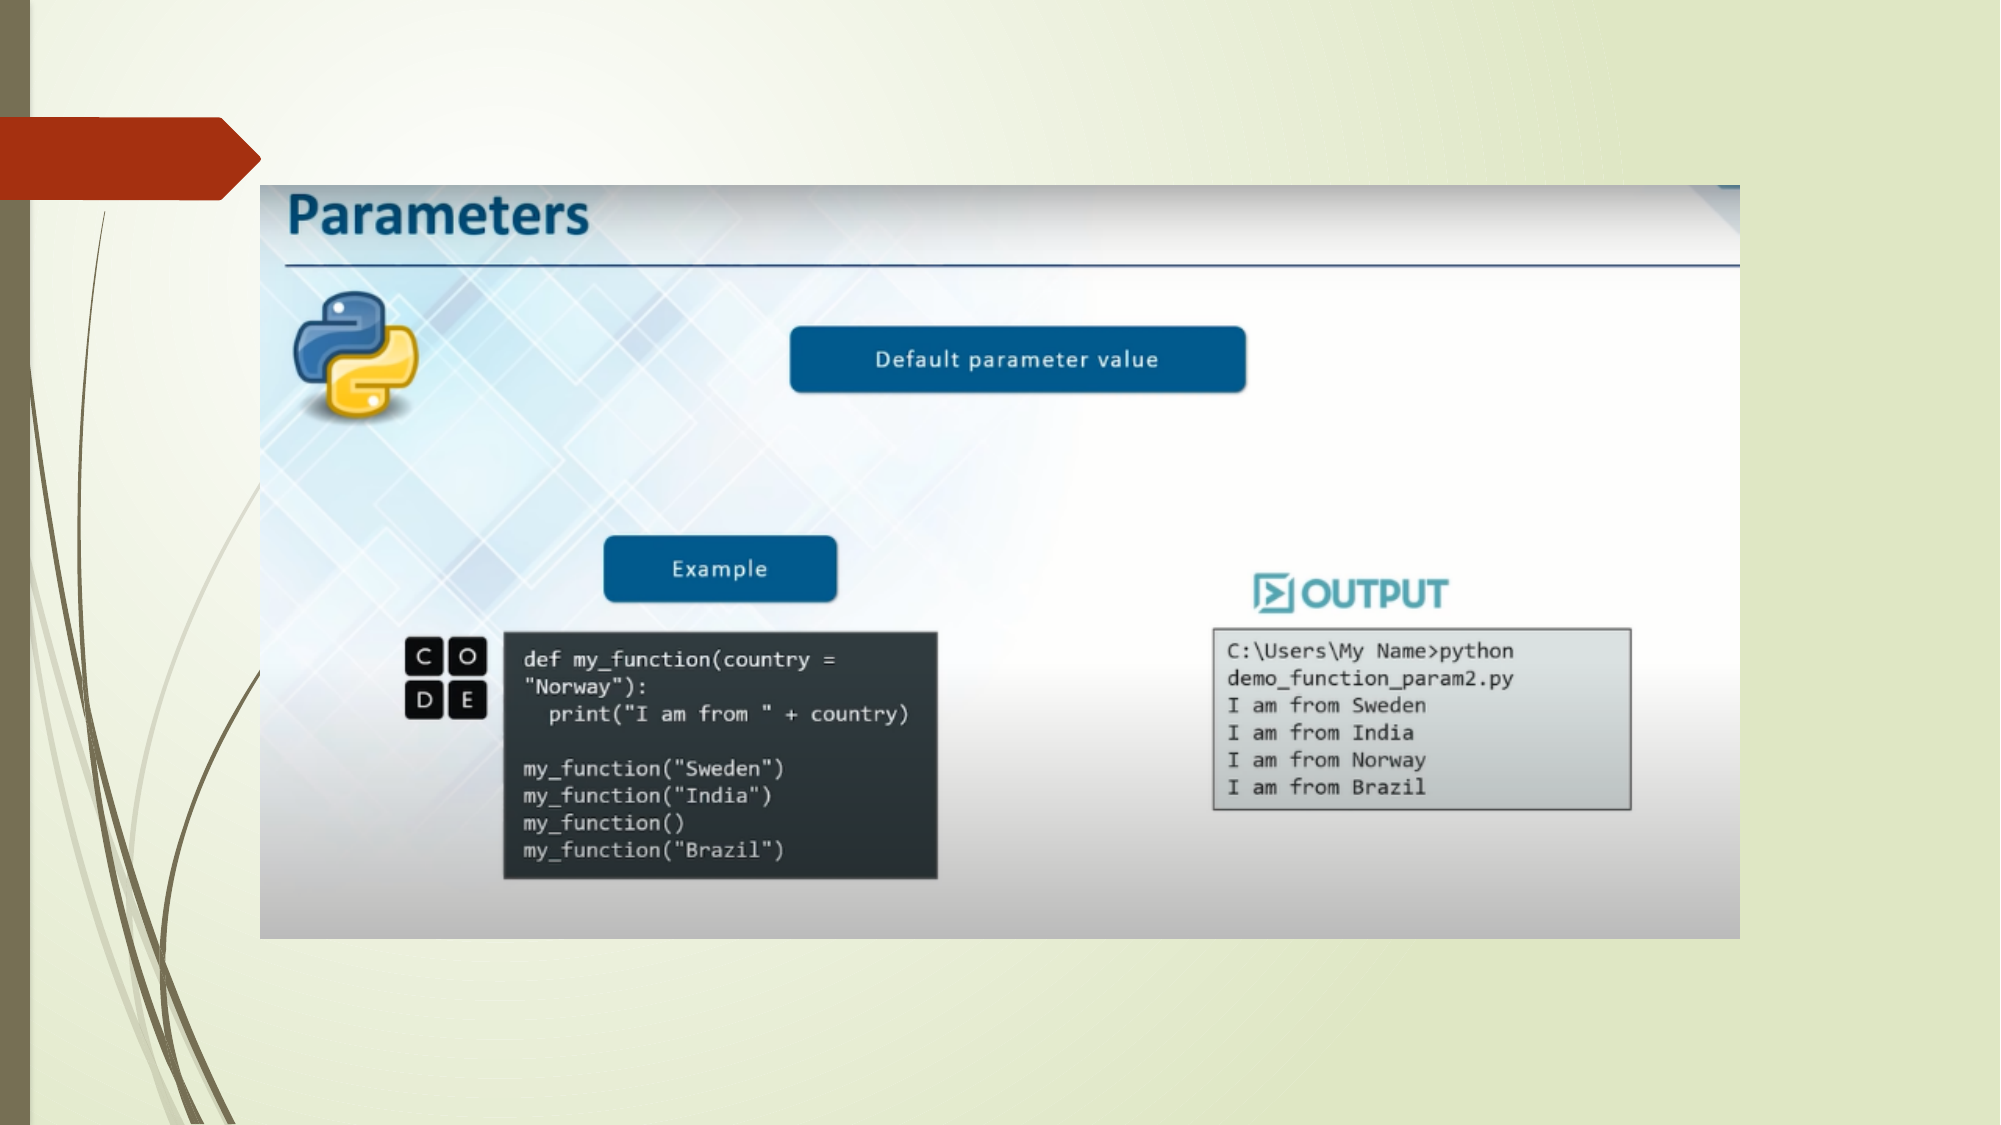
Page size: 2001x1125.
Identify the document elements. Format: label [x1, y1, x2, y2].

picture [259, 185, 1740, 940]
